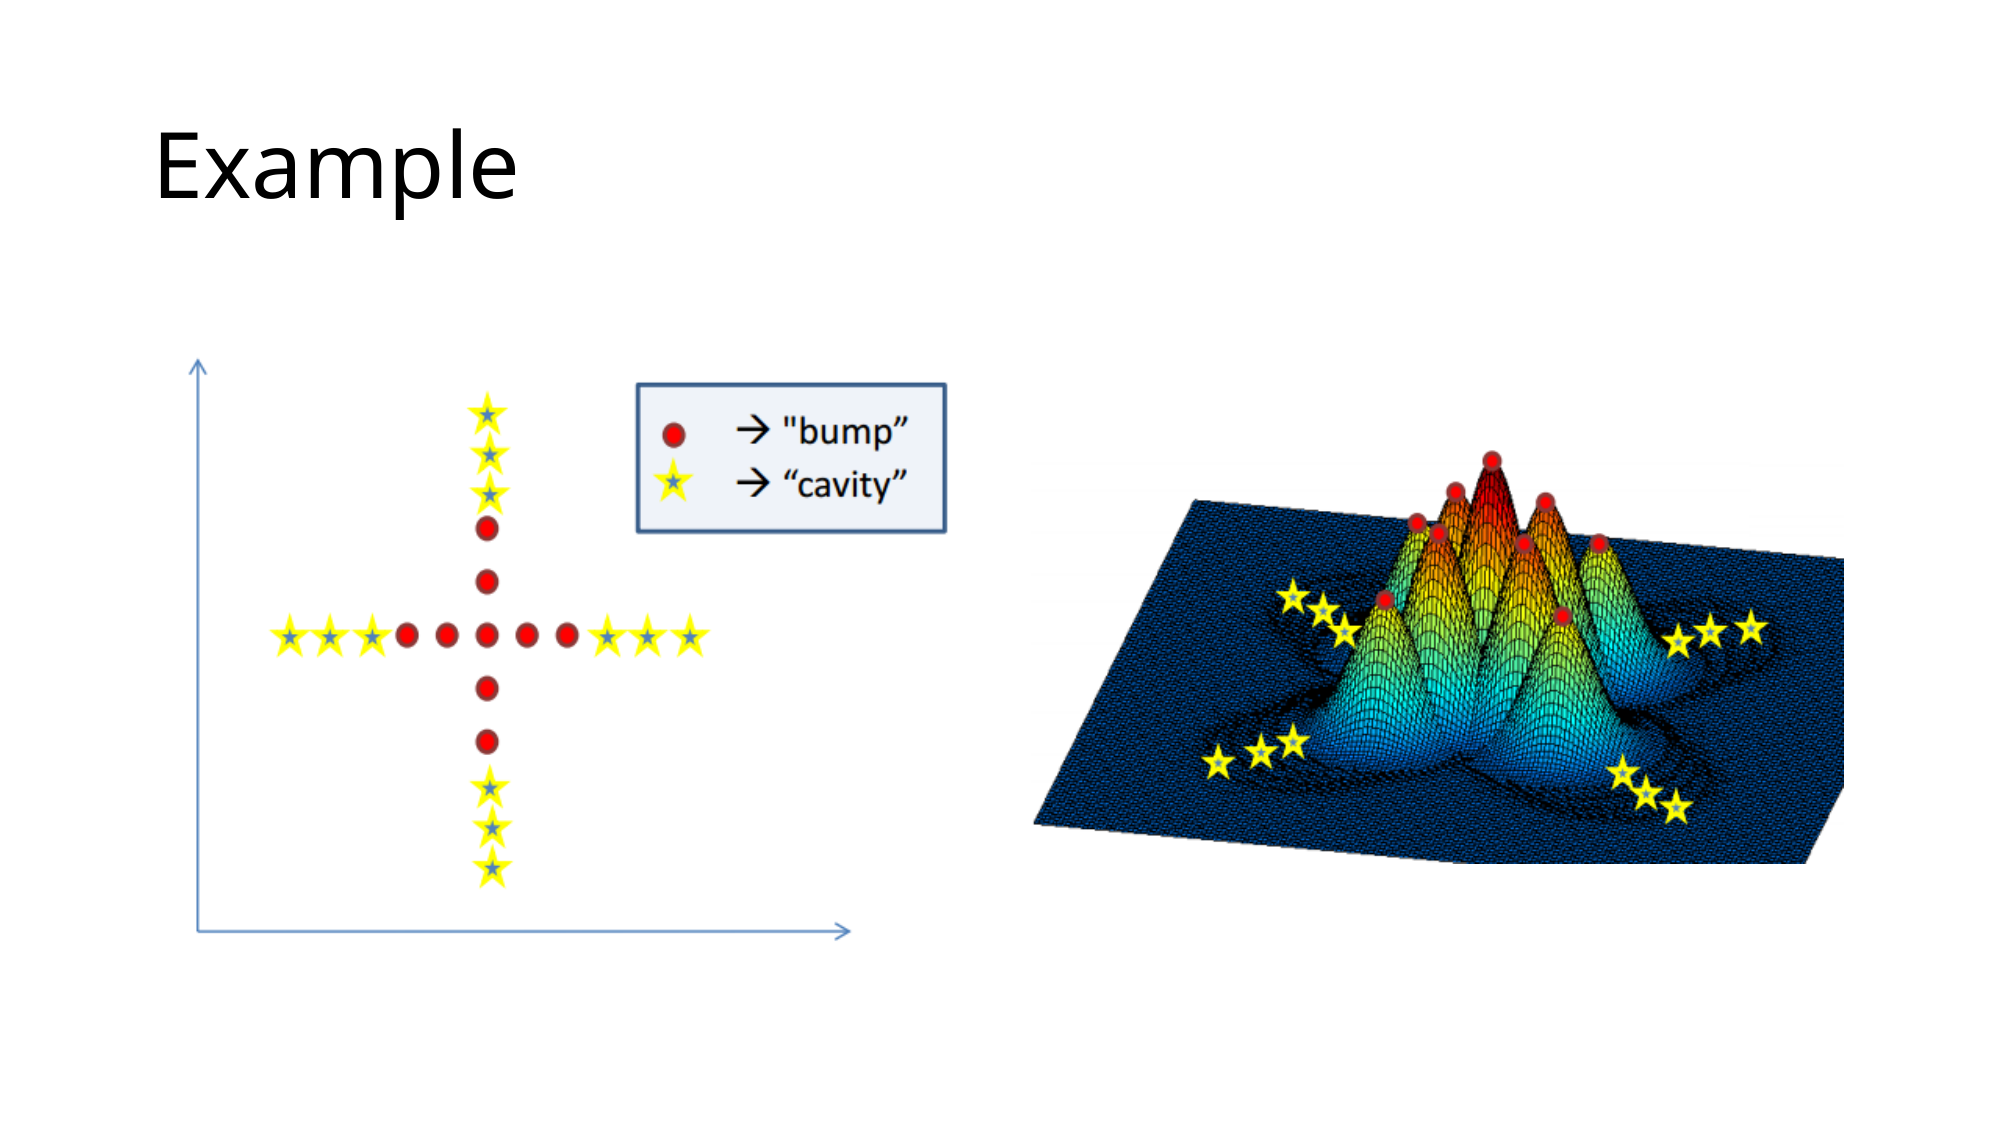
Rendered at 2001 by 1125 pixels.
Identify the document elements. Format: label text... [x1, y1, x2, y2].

title Example [137, 59, 1863, 278]
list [153, 336, 971, 977]
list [1031, 449, 1844, 864]
